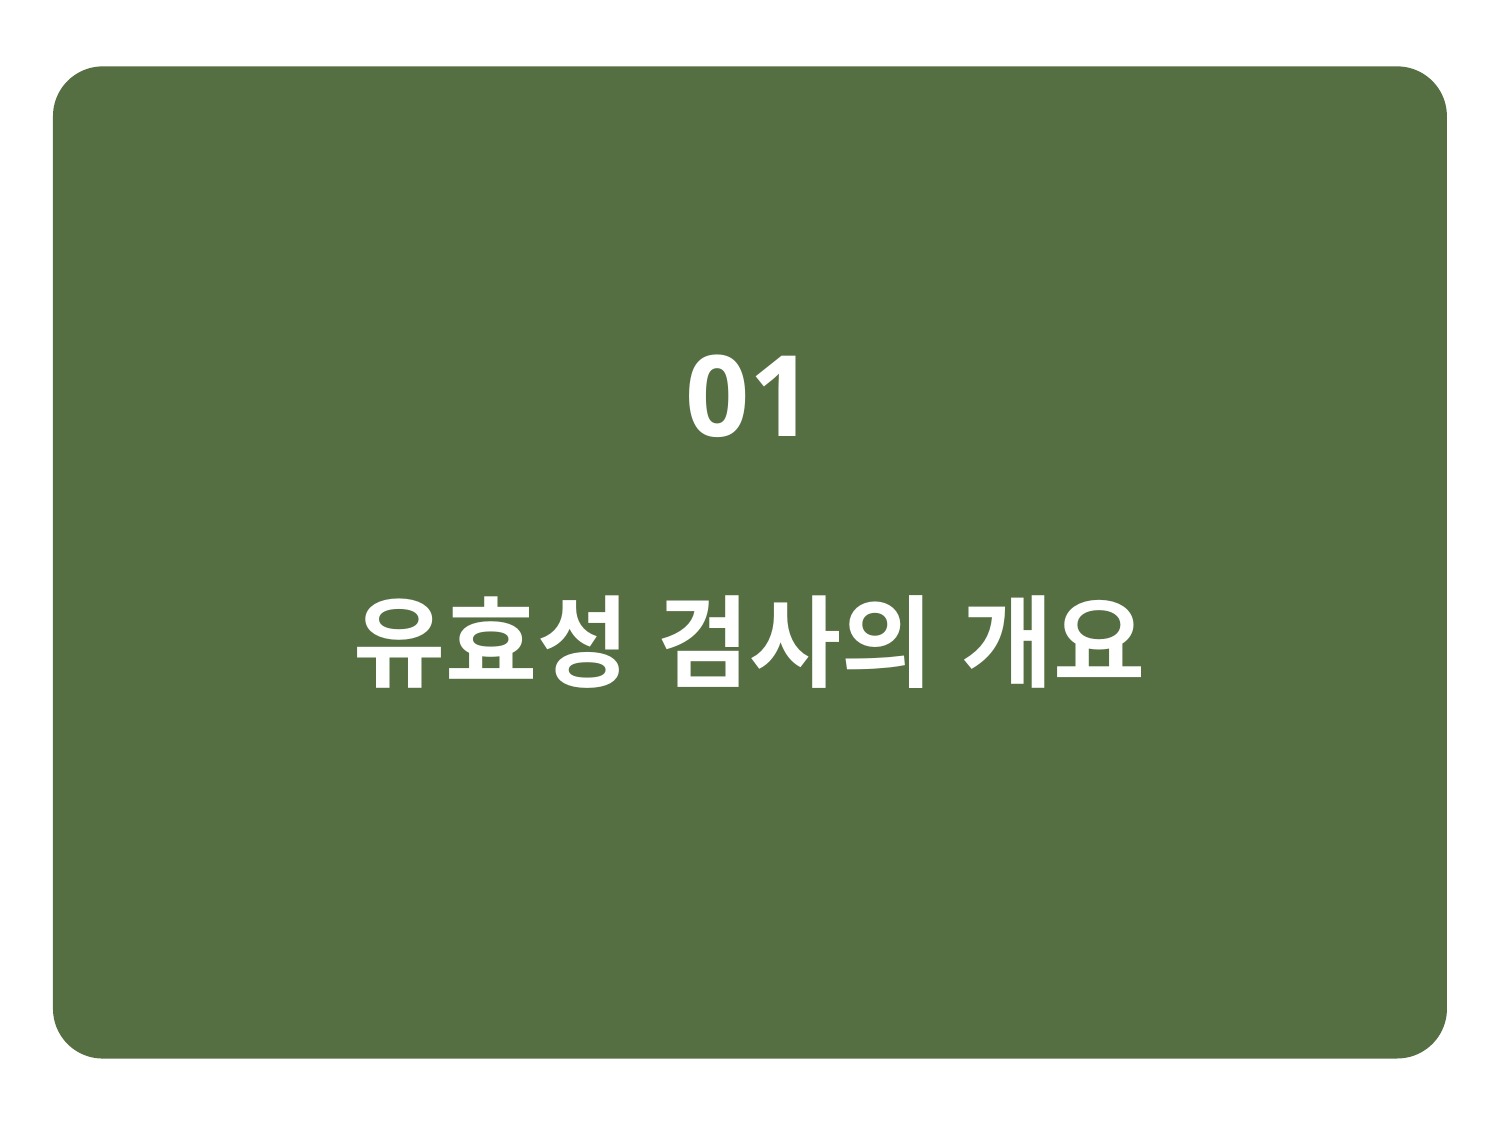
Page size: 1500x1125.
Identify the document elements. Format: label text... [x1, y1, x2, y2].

list 유효성 검사의 개요 [117, 562, 1383, 717]
list 01 [117, 314, 1383, 469]
